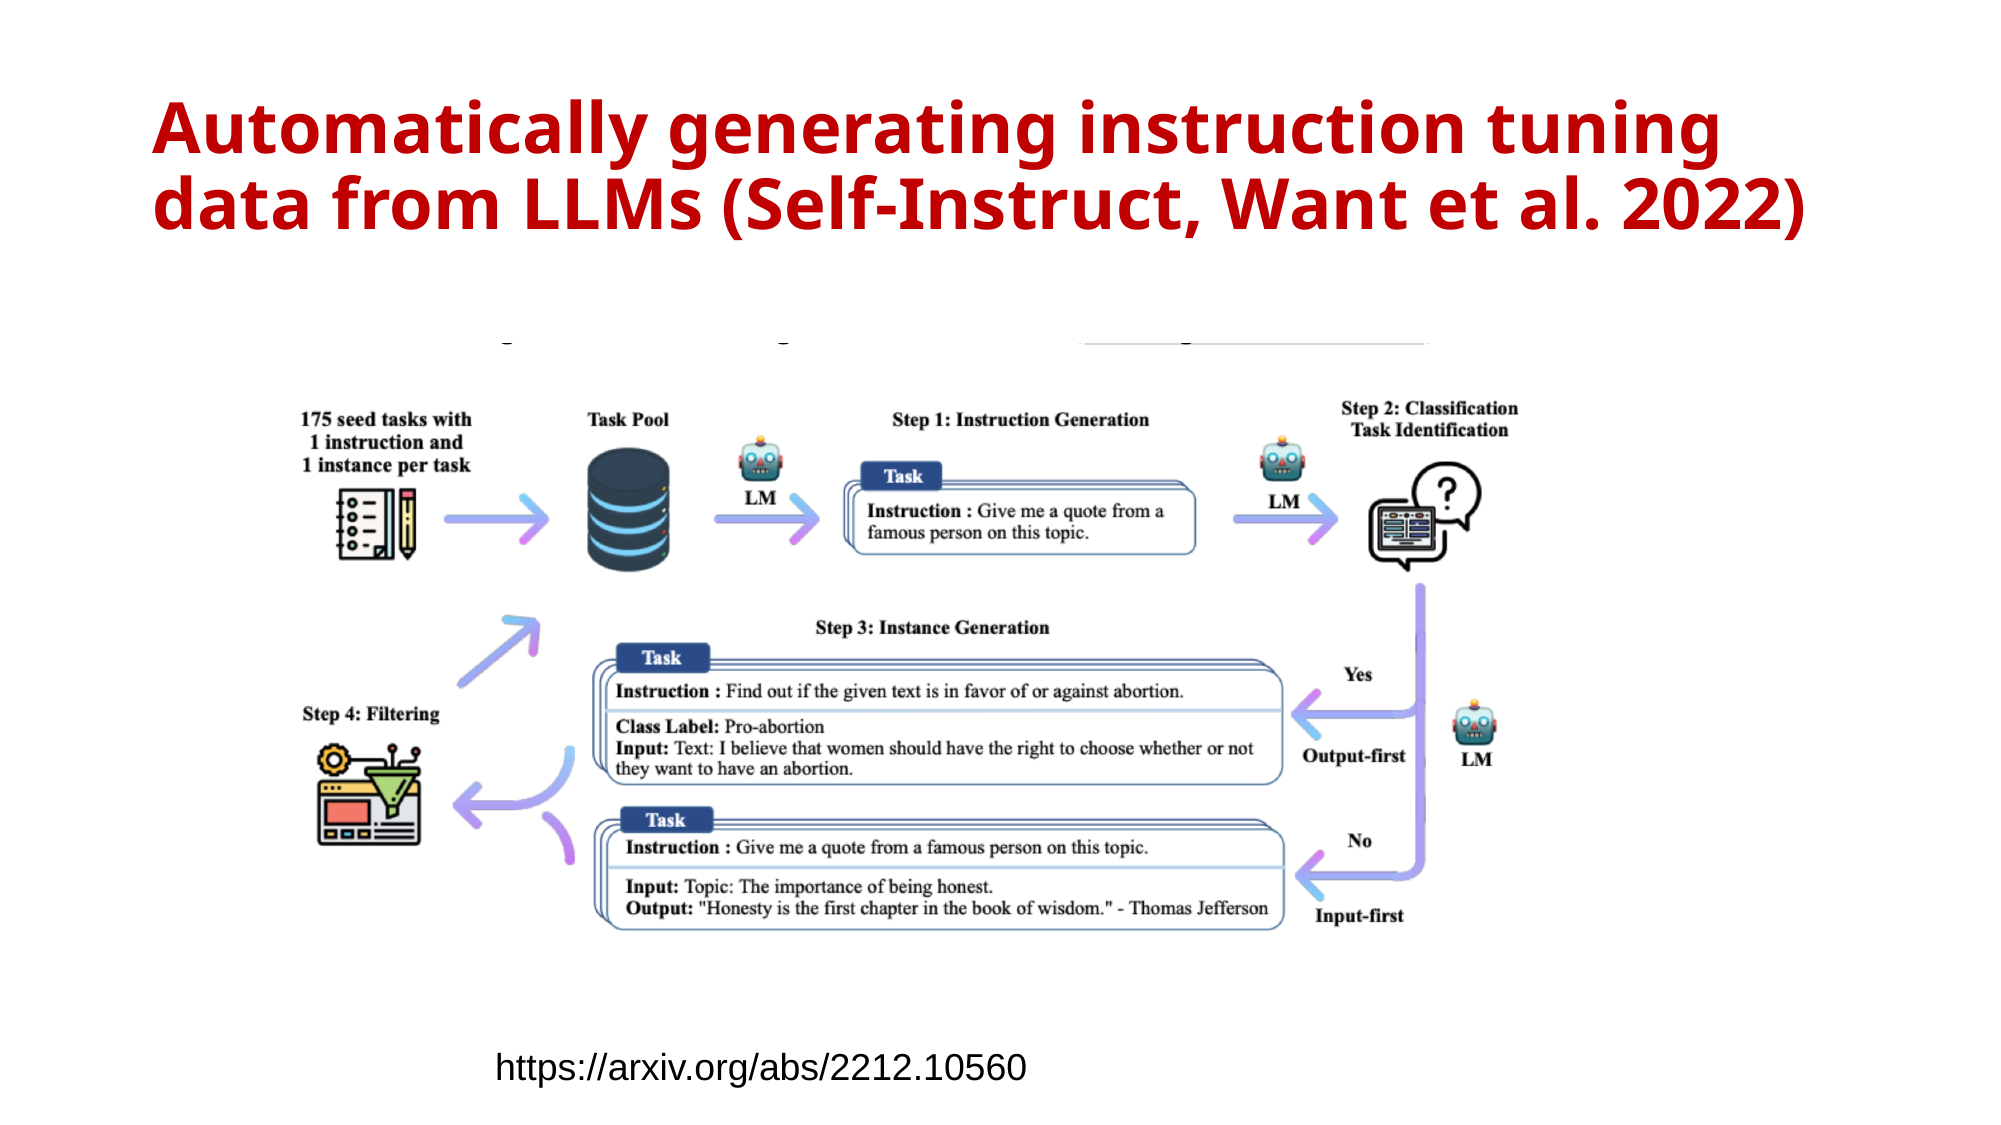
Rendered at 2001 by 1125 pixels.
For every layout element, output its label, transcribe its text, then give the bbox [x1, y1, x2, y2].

text_box https://arxiv.org/abs/2212.10560 [480, 1035, 1481, 1096]
title Automatically generating instruction tuning data from LLMs (Self-Instruct, Want et al. 2022) [137, 59, 1863, 278]
picture [284, 343, 1561, 952]
